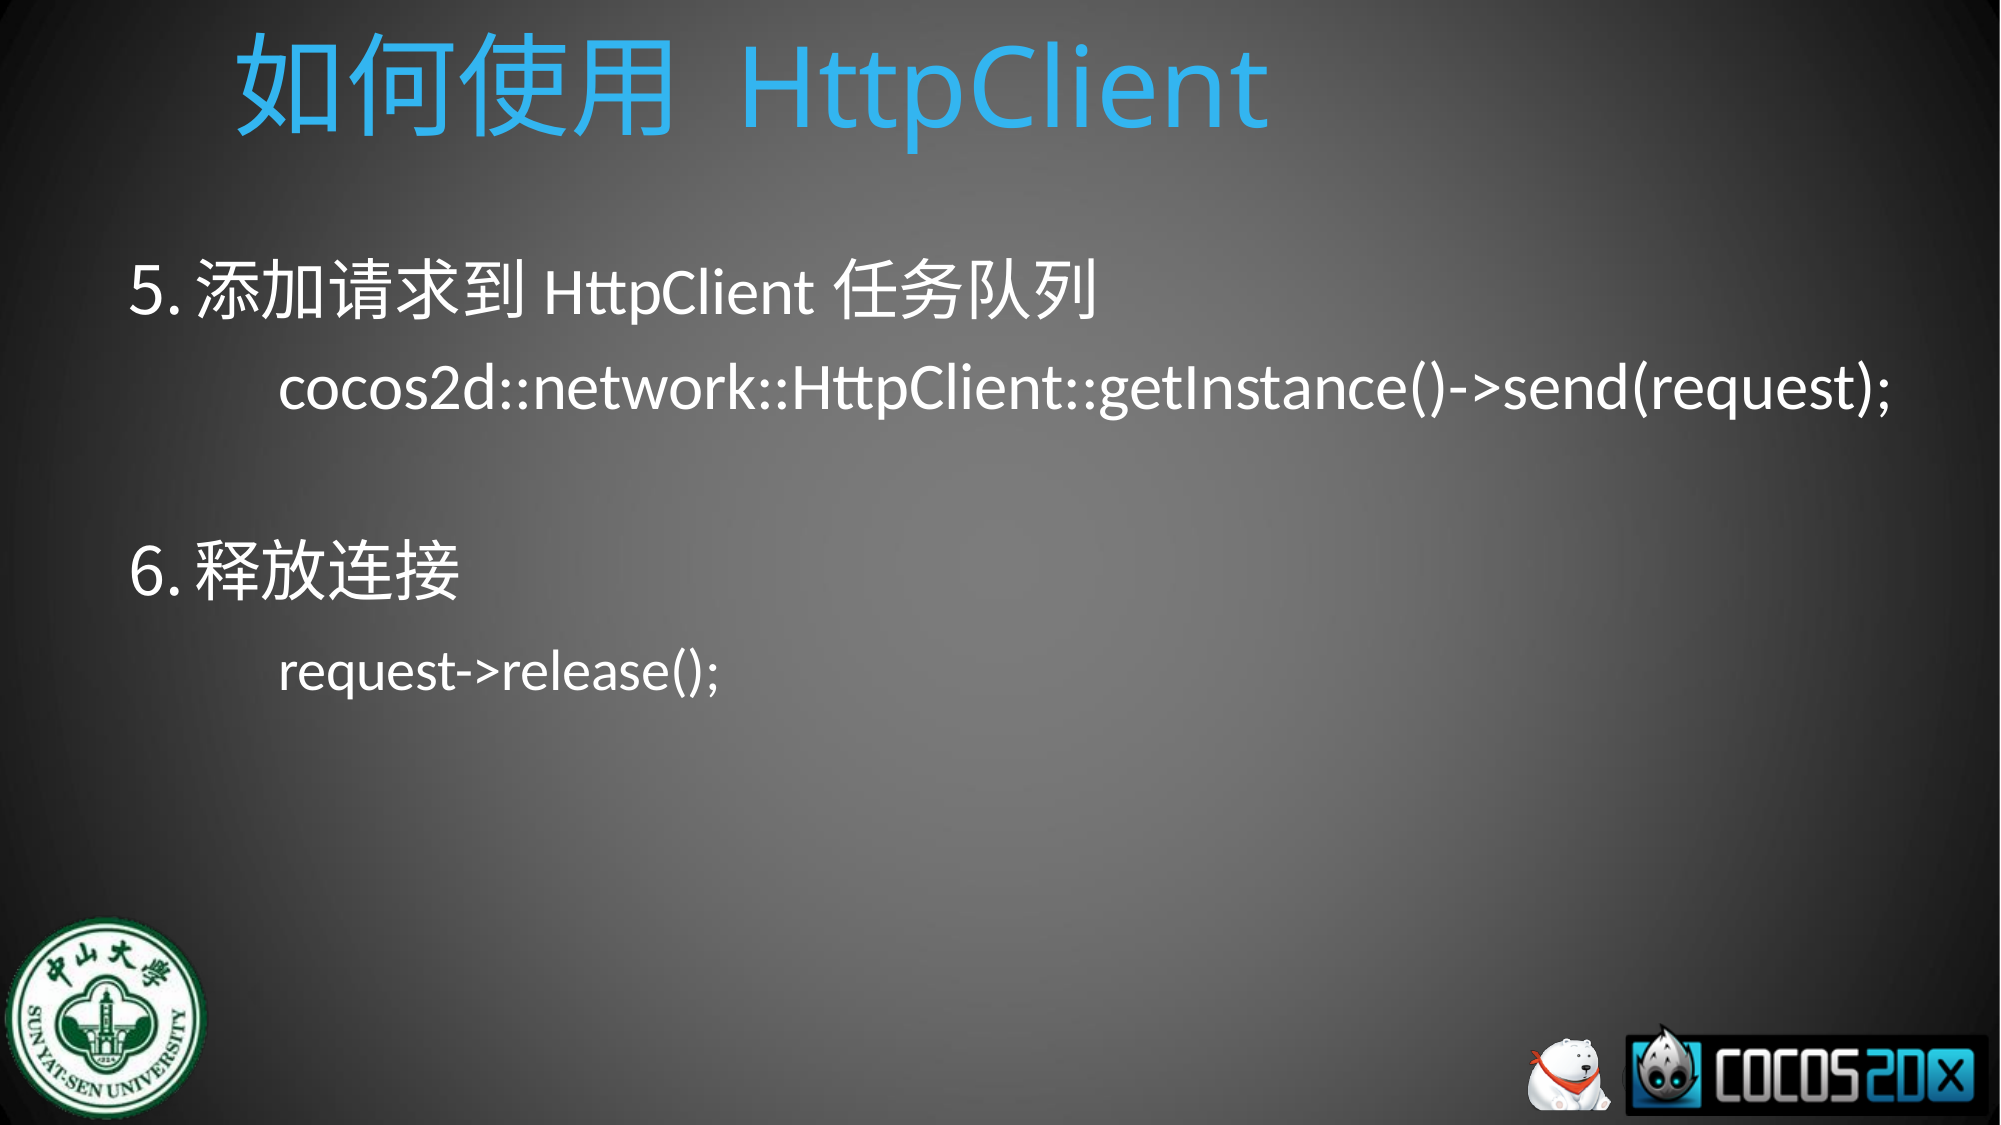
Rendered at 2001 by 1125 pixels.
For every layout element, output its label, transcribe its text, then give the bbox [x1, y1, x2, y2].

text_box [1519, 1034, 1625, 1115]
text_box 添加请求到HttpClient任务队列 cocos2d::network::HttpClient::getInstance()->send(request); 释放连接 request->release(); [126, 231, 1914, 702]
text_box [1625, 1023, 1989, 1116]
text_box [0, 905, 260, 1125]
title 如何使用 HttpClient [230, 12, 1271, 203]
picture [0, 0, 2000, 1125]
